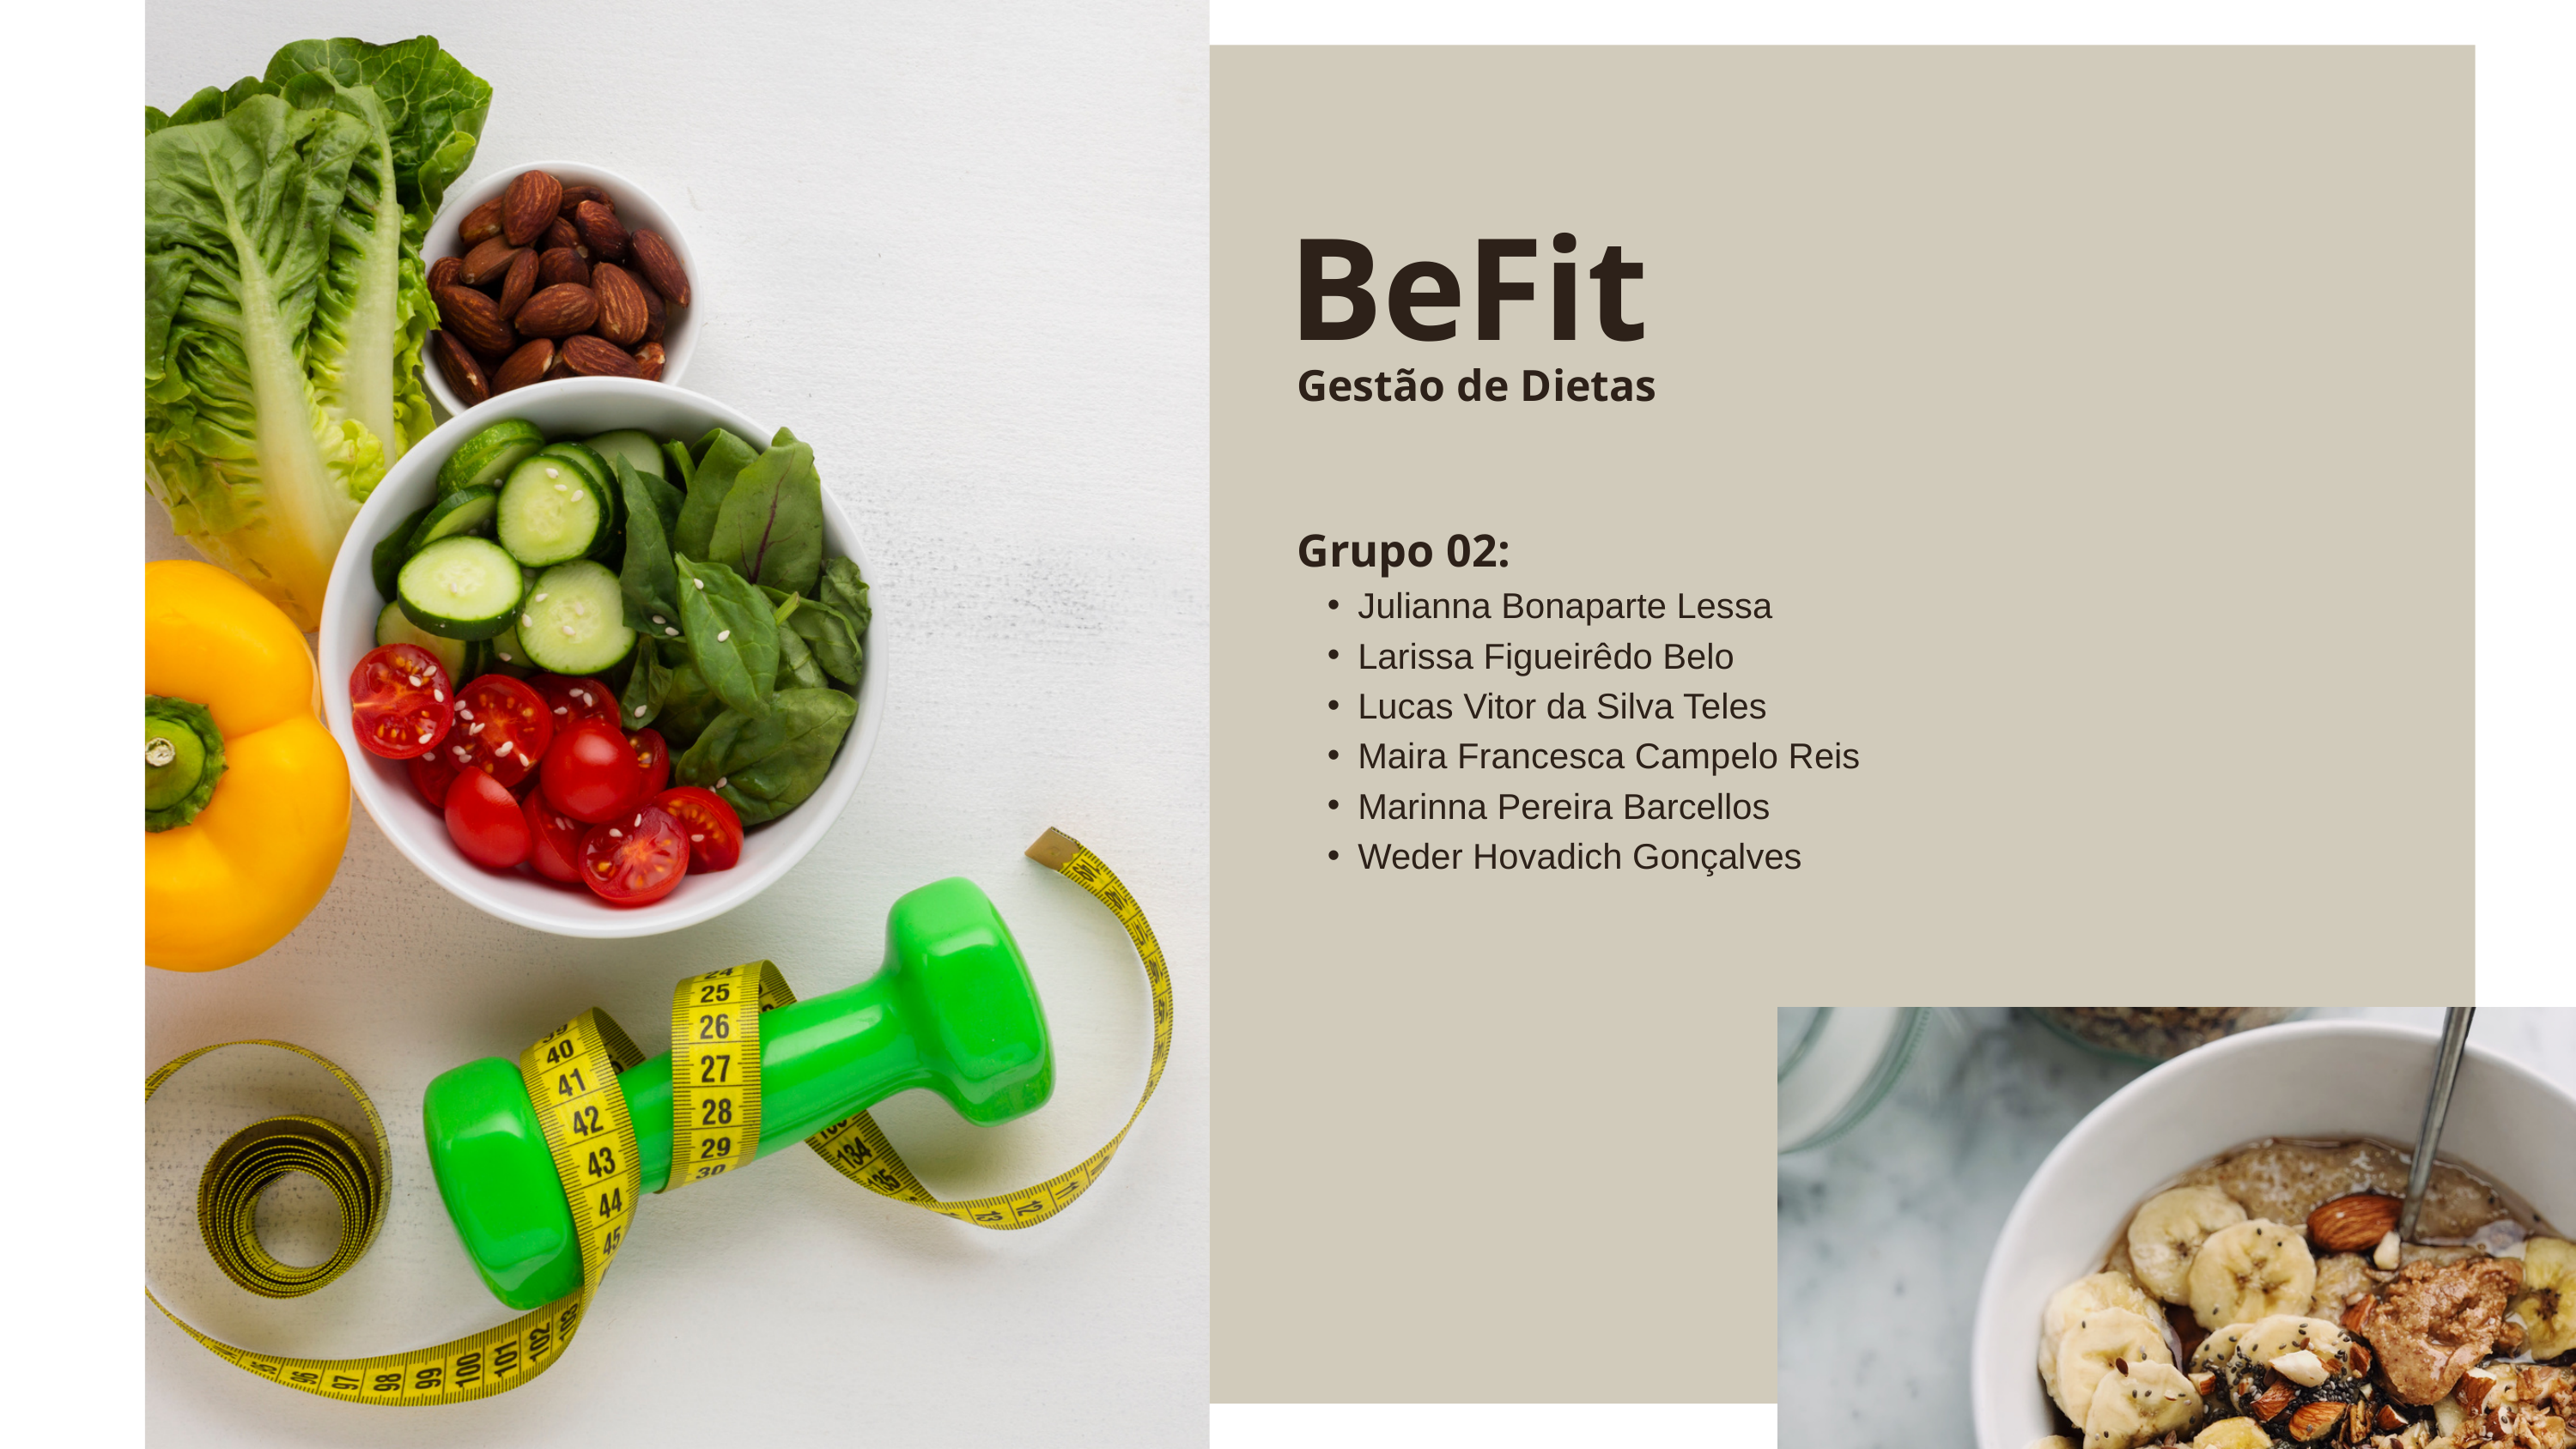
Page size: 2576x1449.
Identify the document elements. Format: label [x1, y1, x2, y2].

text_box [1209, 45, 2476, 1404]
text_box [144, 0, 1210, 1449]
text_box [1777, 1007, 2576, 1449]
